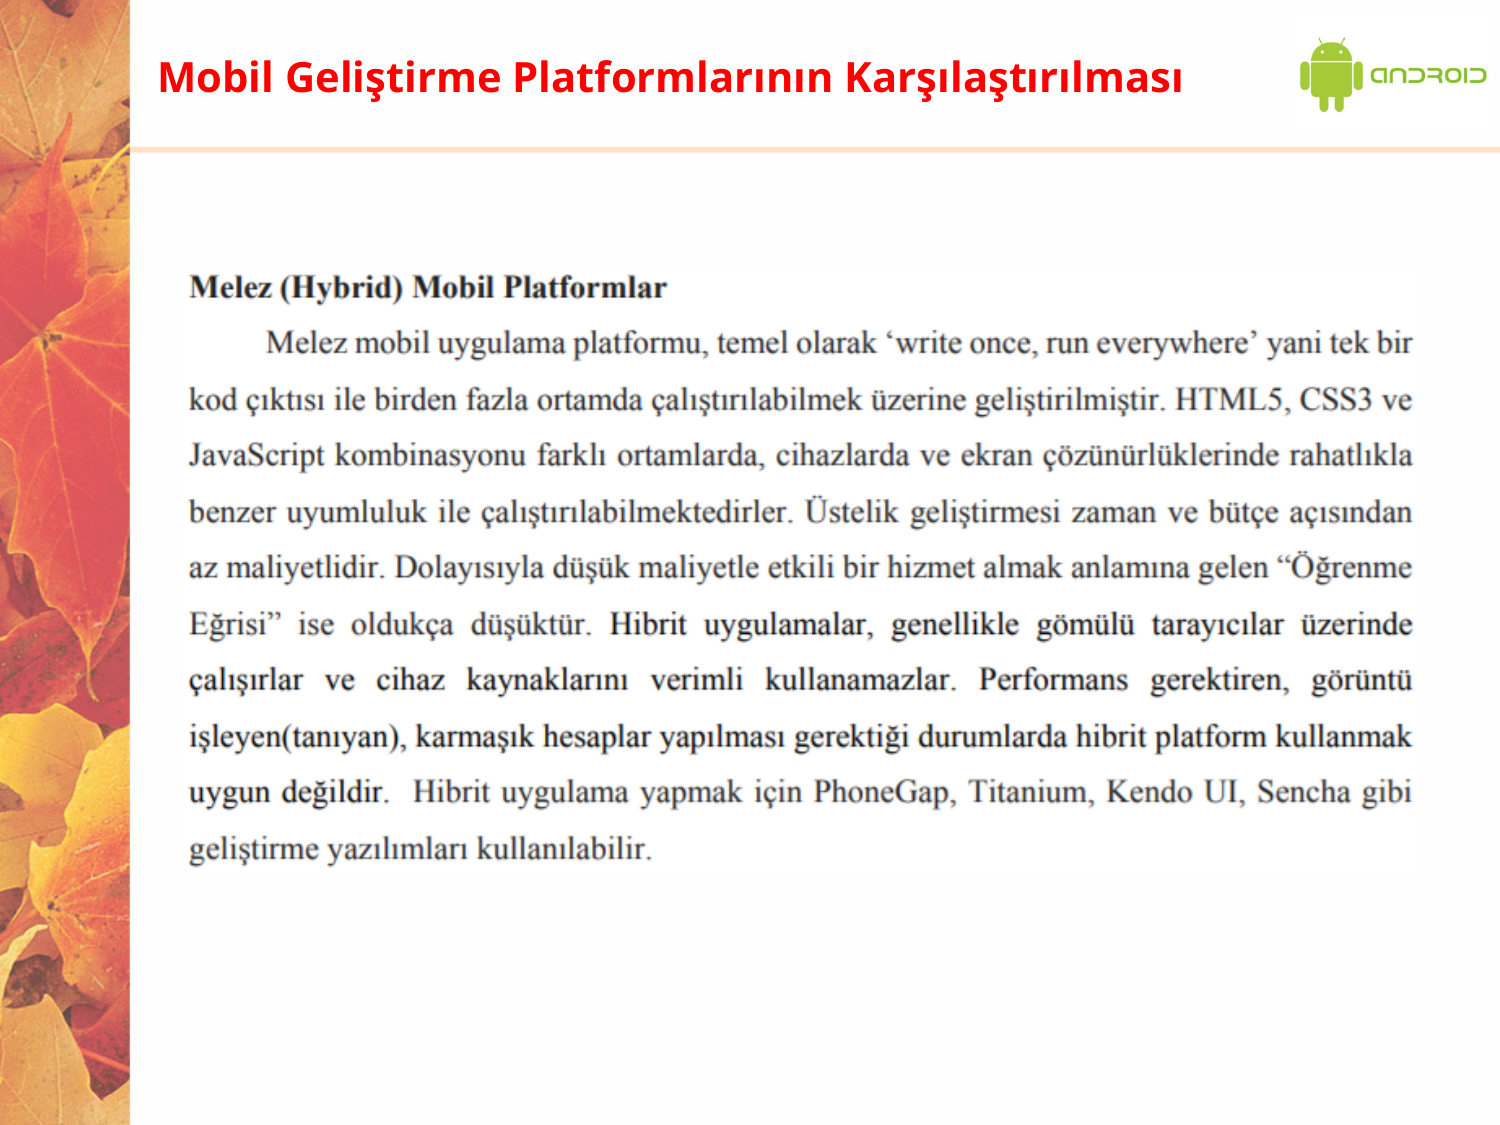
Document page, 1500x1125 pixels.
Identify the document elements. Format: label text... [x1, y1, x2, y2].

text_box Mobil Geliştirme Platformlarının Karşılaştırılması [142, 43, 1258, 109]
picture [0, 0, 1500, 1125]
